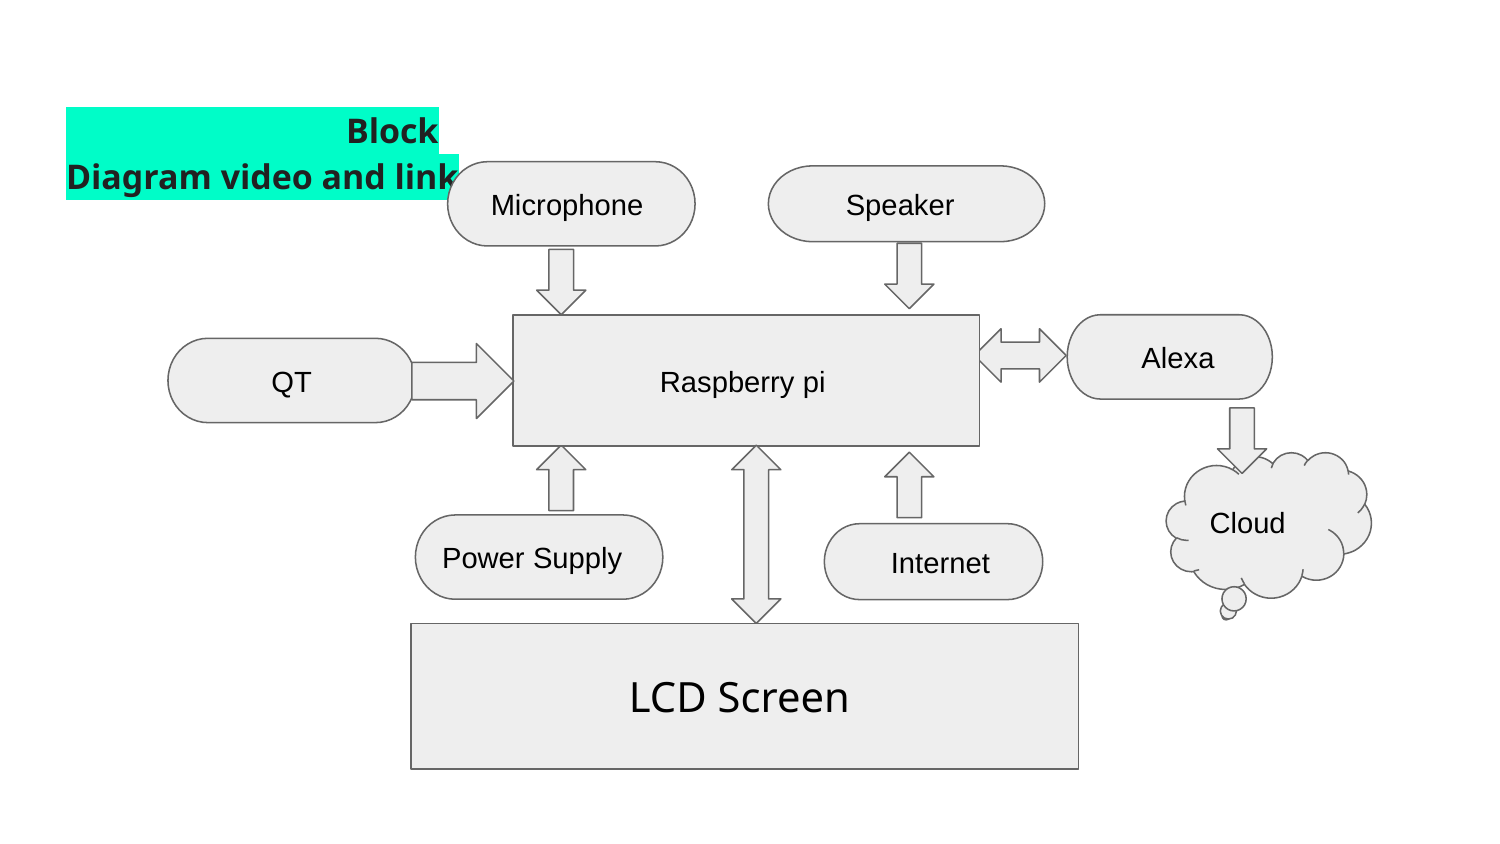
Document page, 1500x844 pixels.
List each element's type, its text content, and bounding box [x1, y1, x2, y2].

text_box [536, 249, 586, 315]
text_box [411, 343, 514, 419]
title Block Diagram video and link [51, 91, 512, 216]
text_box [731, 445, 781, 624]
text_box Cloud [1166, 452, 1372, 620]
text_box [884, 452, 934, 518]
text_box [1217, 407, 1267, 474]
text_box Raspberry pi [512, 314, 980, 447]
text_box Alexa [1067, 314, 1273, 400]
text_box [536, 447, 586, 511]
text_box Internet [824, 523, 1043, 600]
text_box Speaker [768, 165, 1045, 242]
text_box Microphone [447, 161, 696, 246]
text_box LCD Screen [410, 623, 1079, 769]
text_box [980, 328, 1067, 383]
text_box QT [167, 338, 412, 423]
text_box [884, 243, 934, 309]
text_box Power Supply [415, 514, 663, 600]
